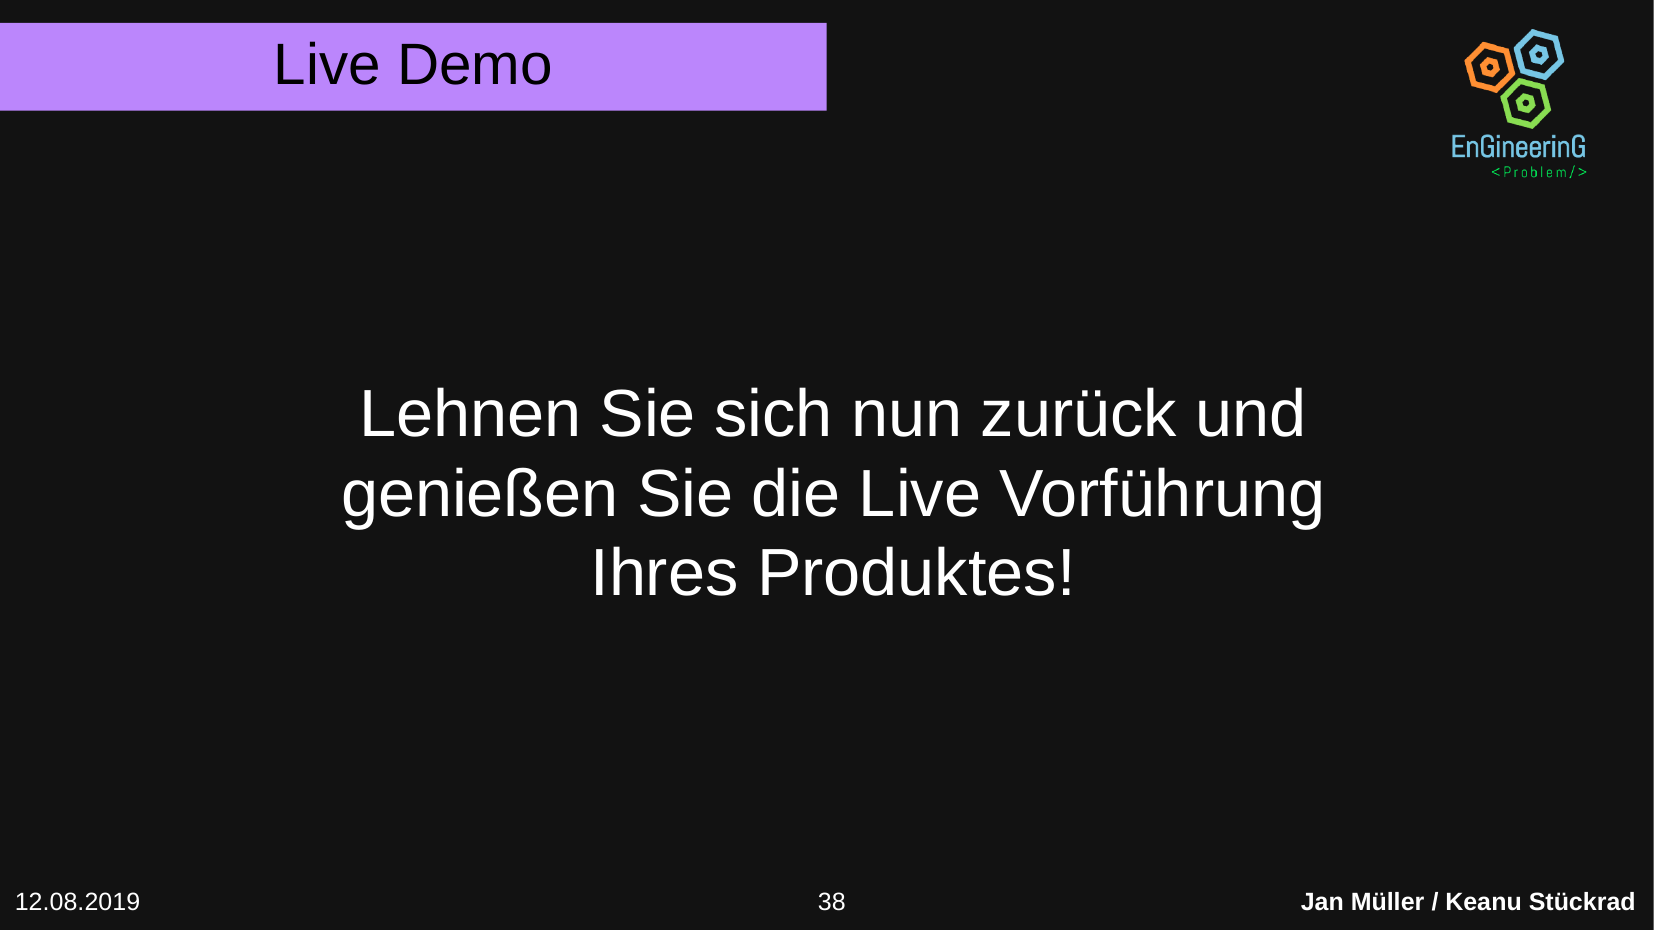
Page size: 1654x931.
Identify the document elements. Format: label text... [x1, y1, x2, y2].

text_box Live Demo [0, 22, 827, 111]
text_box Lehnen Sie sich nun zurück und genießen Sie die Live Vorführung Ihres Produktes! [6, 361, 1654, 626]
picture [1382, 29, 1654, 185]
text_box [0, 877, 1654, 931]
